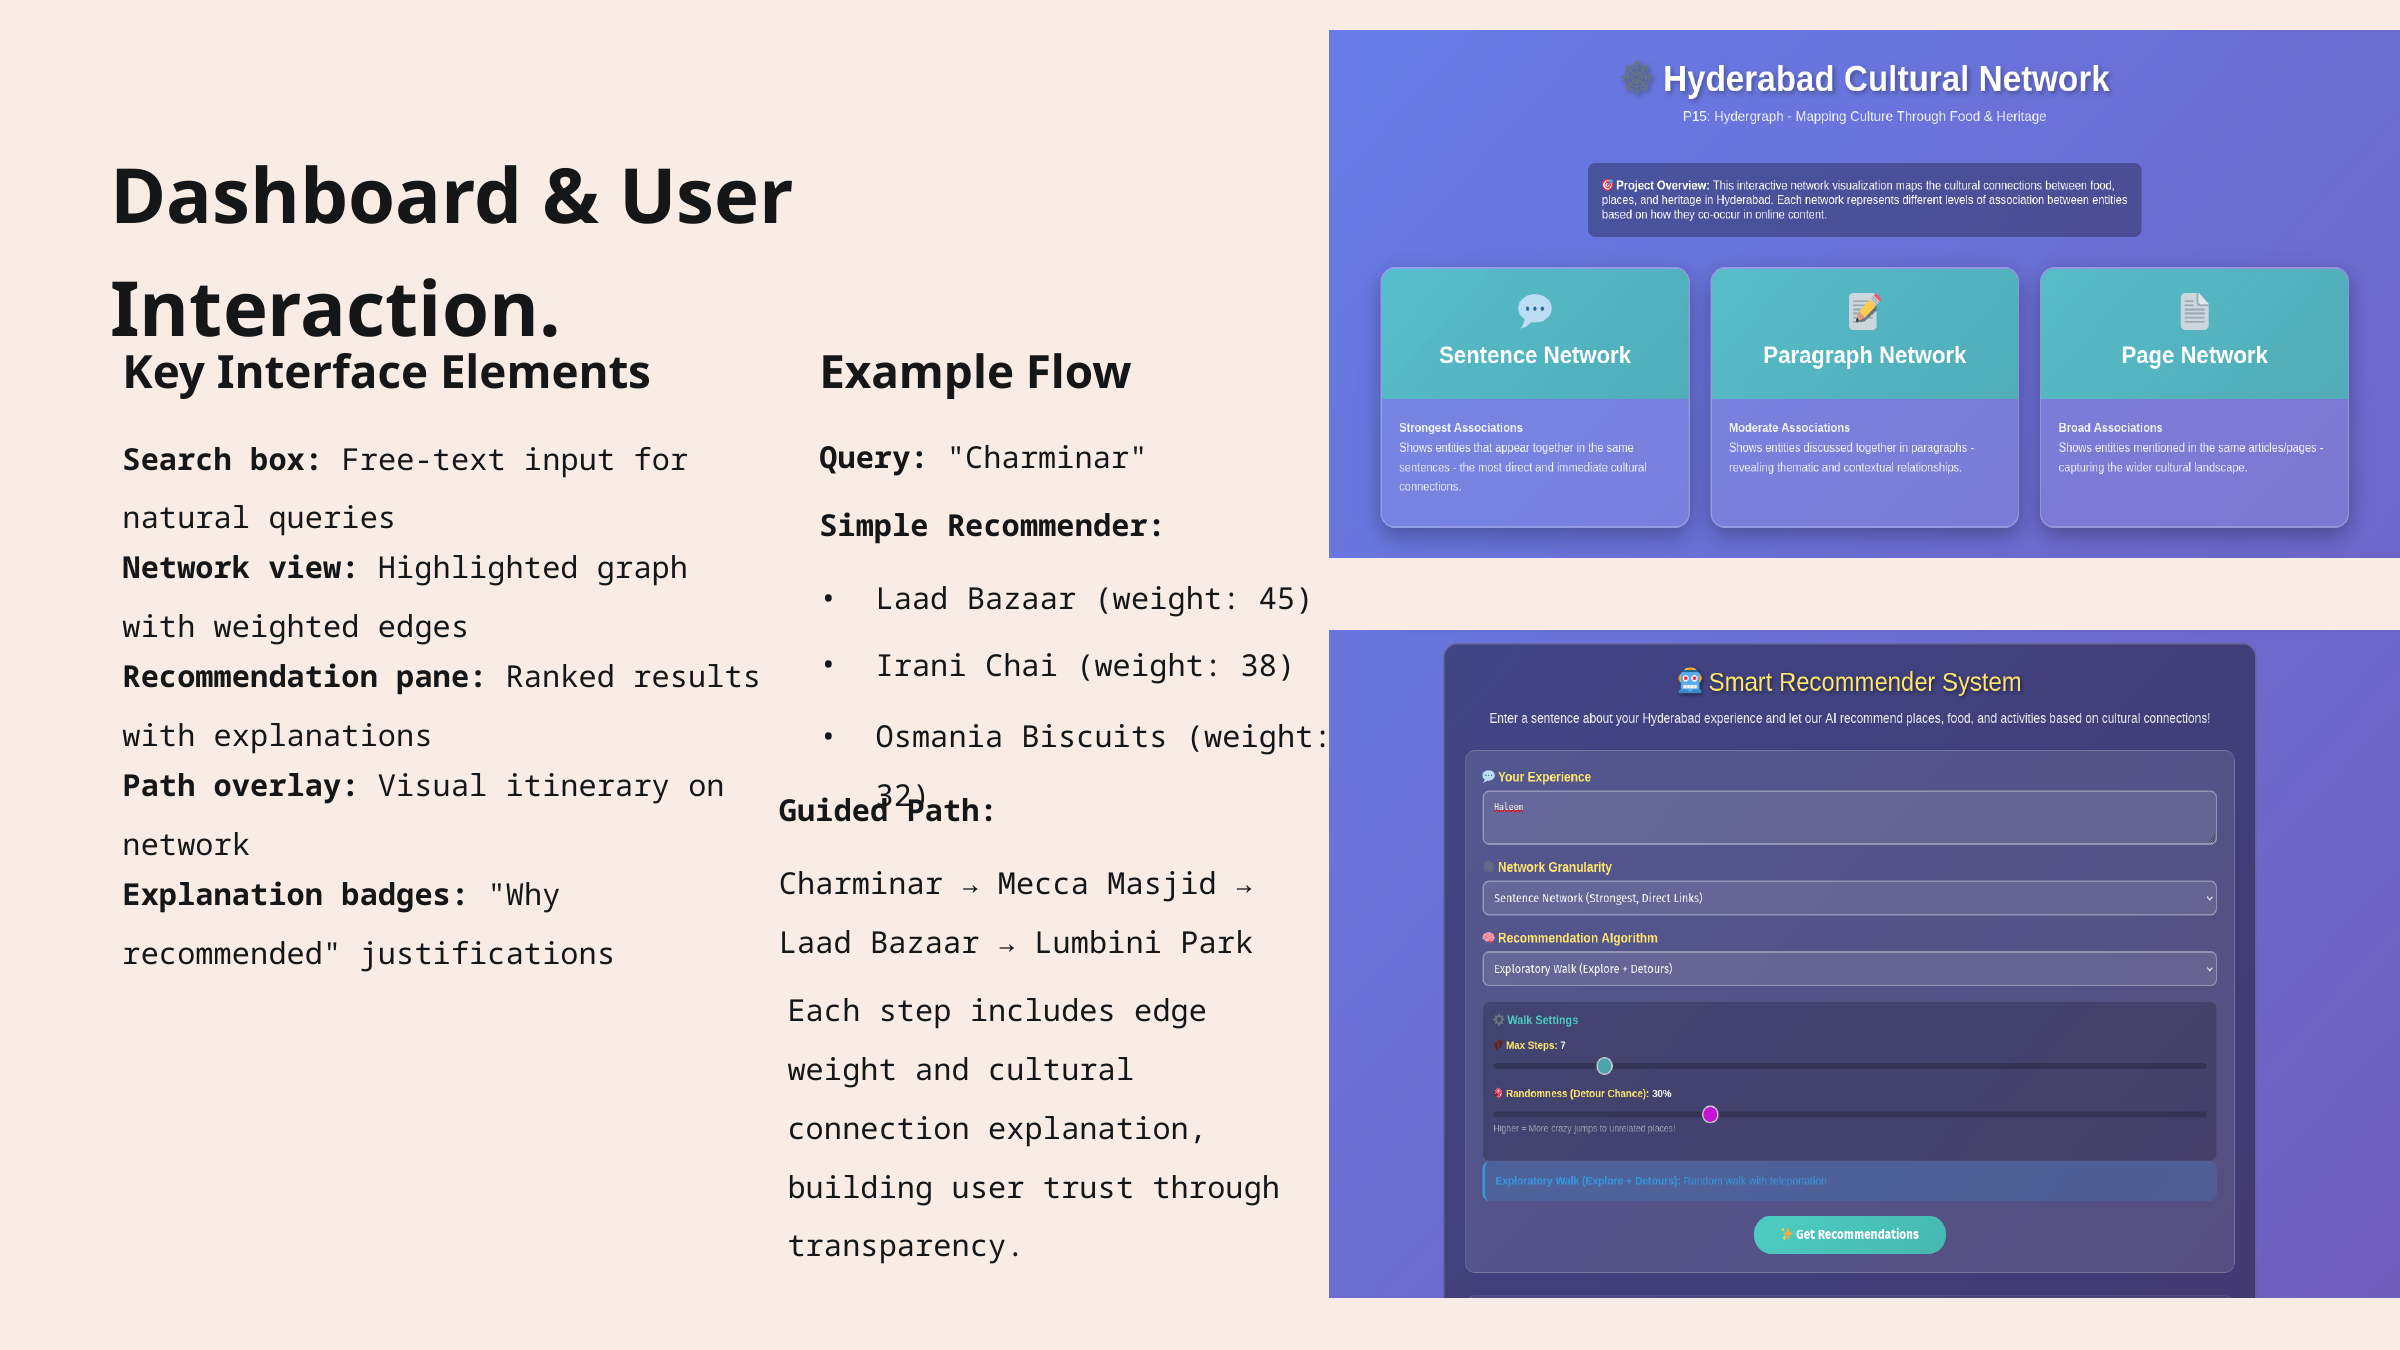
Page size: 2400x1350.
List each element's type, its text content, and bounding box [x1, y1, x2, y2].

text_box Osmania Biscuits (weight: 32) [819, 695, 1324, 745]
text_box Explanation badges: "Why recommended" justifications [122, 852, 779, 951]
text_box Recommendation pane: Ranked results with explanations [122, 635, 779, 734]
text_box Charminar → Mecca Masjid → Laad Bazaar → Lumbini Park [779, 841, 1303, 940]
text_box Guided Path: [779, 768, 1303, 818]
text_box Laad Bazaar (weight: 45) [819, 557, 1343, 607]
text_box Path overlay: Visual itinerary on network [122, 743, 779, 843]
text_box Dashboard & User Interaction. [110, 125, 1324, 222]
text_box Each step includes edge weight and cultural connection explanation, building user trust through transparency. [787, 969, 1311, 1166]
text_box Example Flow [819, 328, 1280, 387]
text_box Irani Chai (weight: 38) [819, 623, 1343, 673]
text_box Simple Recommender: [819, 483, 1324, 533]
text_box Query: "Charminar" [819, 415, 1324, 465]
picture [1329, 630, 2400, 1350]
picture [1329, 30, 2400, 558]
text_box Search box: Free-text input for natural queries [122, 417, 779, 516]
text_box Network view: Highlighted graph with weighted edges [122, 526, 779, 625]
text_box Key Interface Elements [122, 329, 819, 387]
